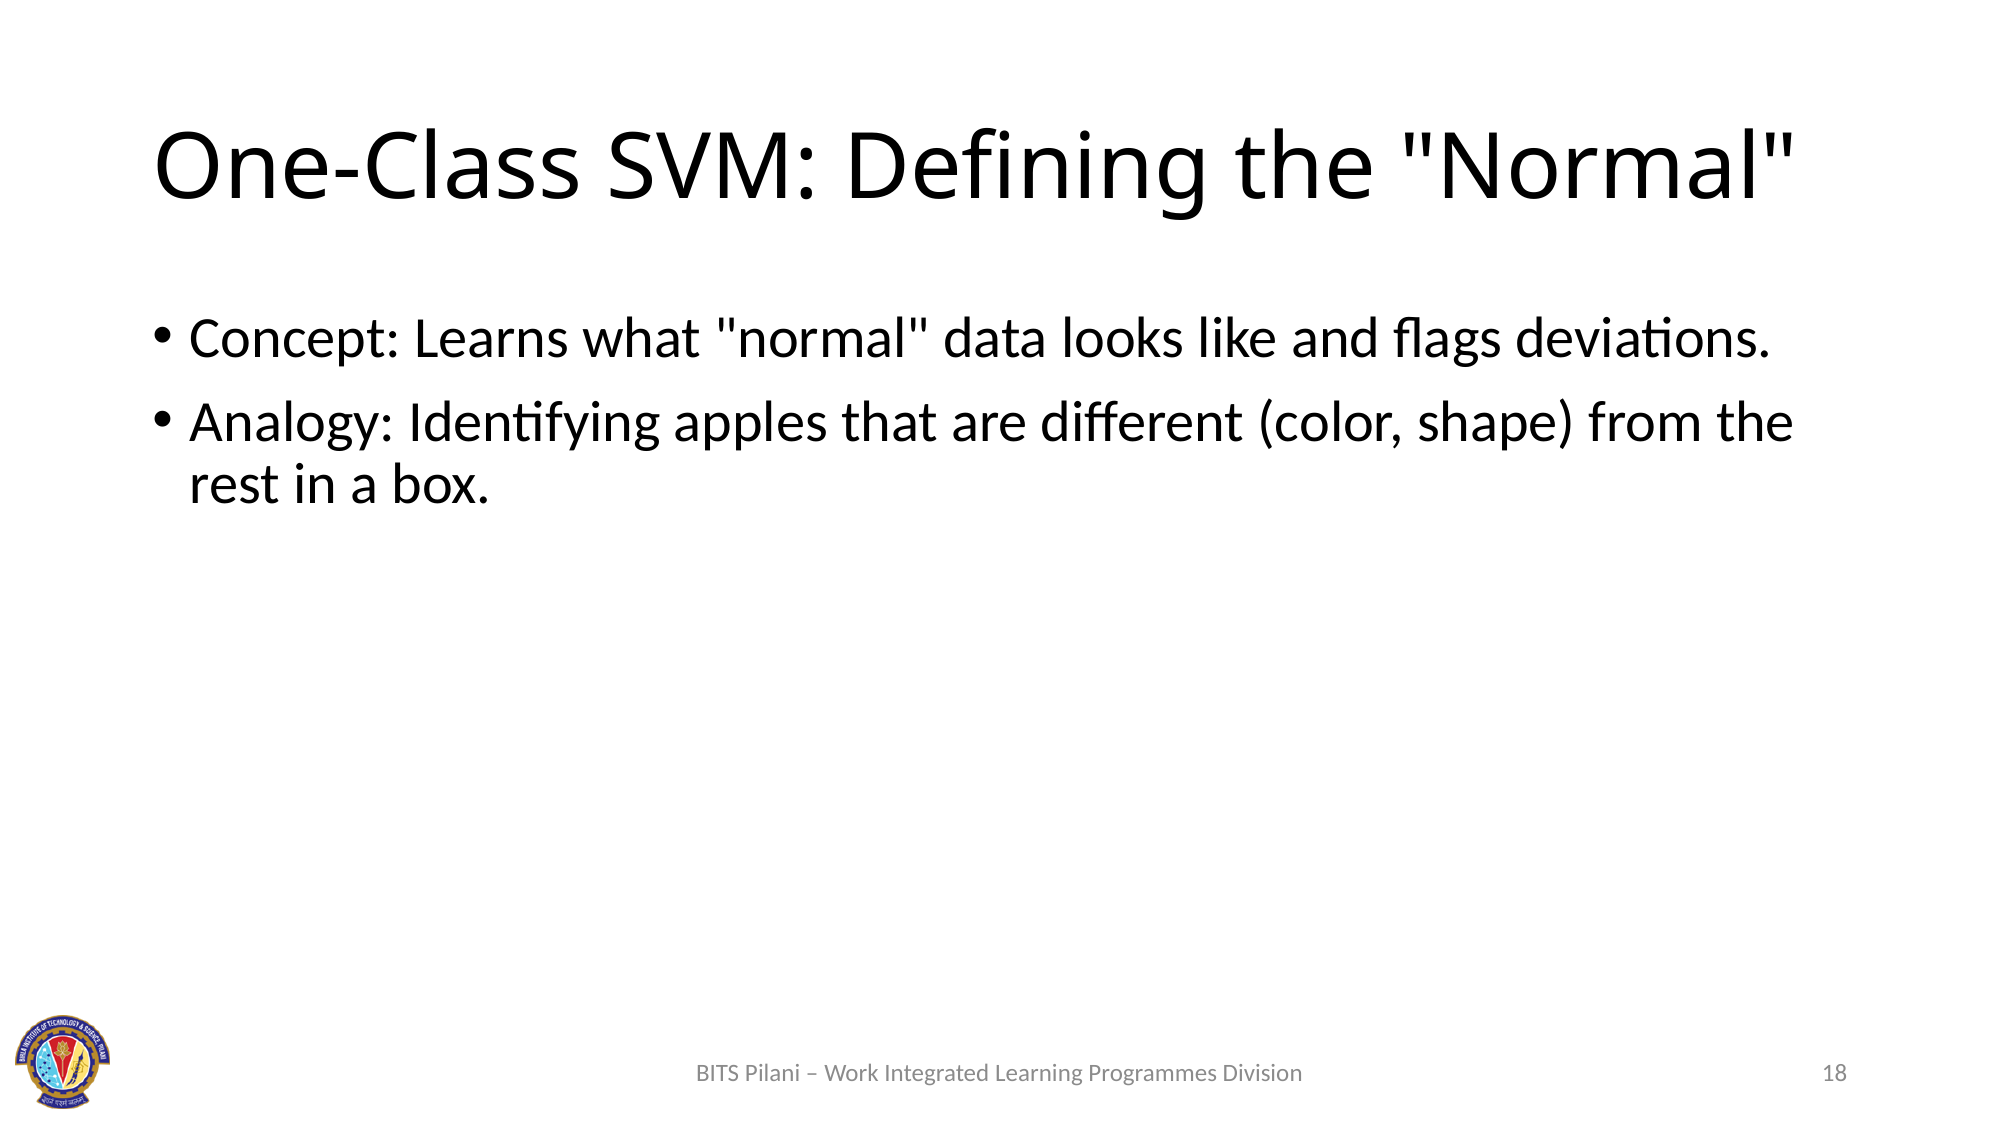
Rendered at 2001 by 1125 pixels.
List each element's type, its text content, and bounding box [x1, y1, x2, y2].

title One-Class SVM: Defining the "Normal" [137, 59, 1863, 278]
list Concept: Learns what "normal" data looks like and flags deviations. Analogy: Identifying apples that are different (color, shape) from the rest in a box. [137, 299, 1863, 1014]
picture [15, 1015, 110, 1109]
